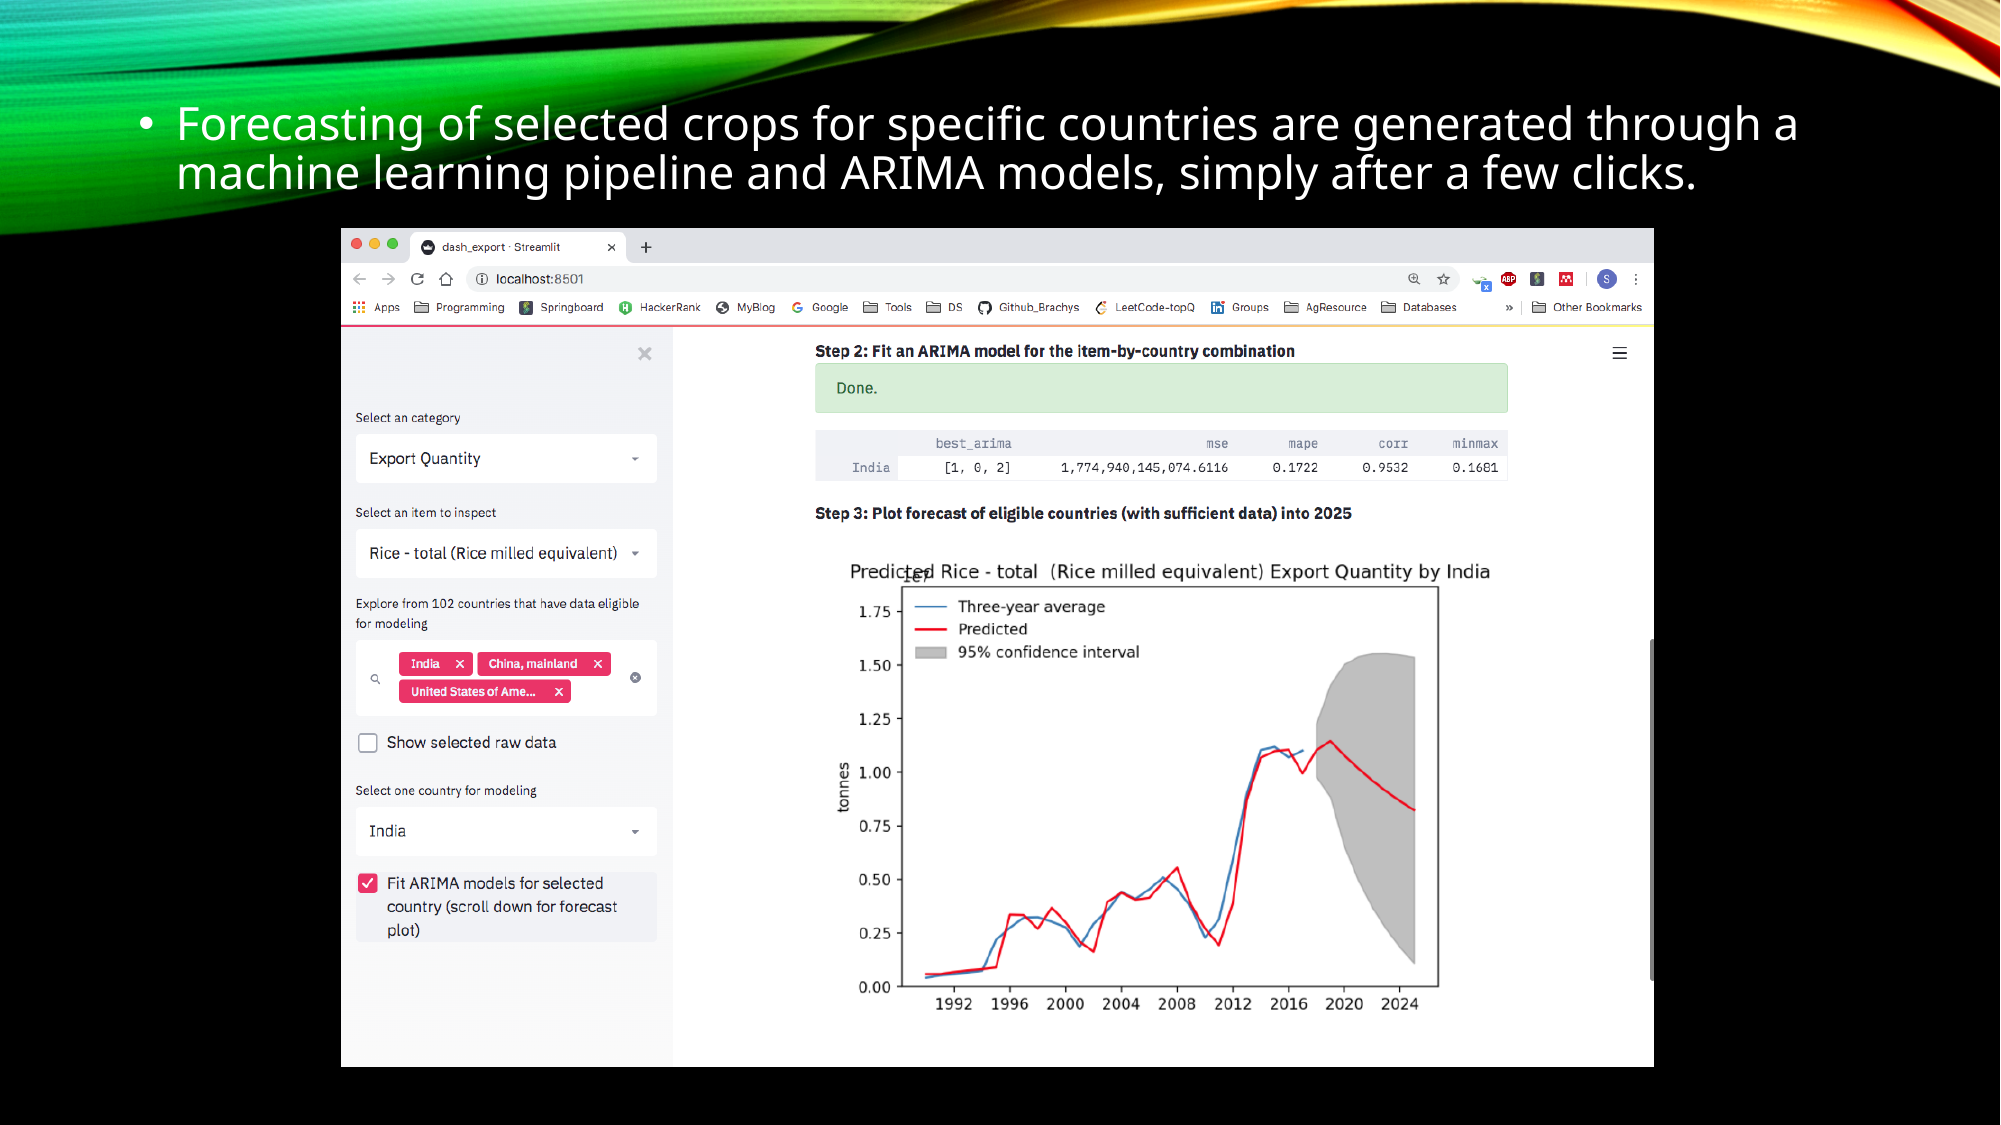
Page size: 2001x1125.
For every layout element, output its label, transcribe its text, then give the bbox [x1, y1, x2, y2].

picture [0, 0, 2000, 237]
text_box Forecasting of selected crops for specific countries are generated through a machine learning pipeline and ARIMA models, simply after a few clicks. [123, 93, 1899, 241]
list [341, 228, 1654, 1067]
